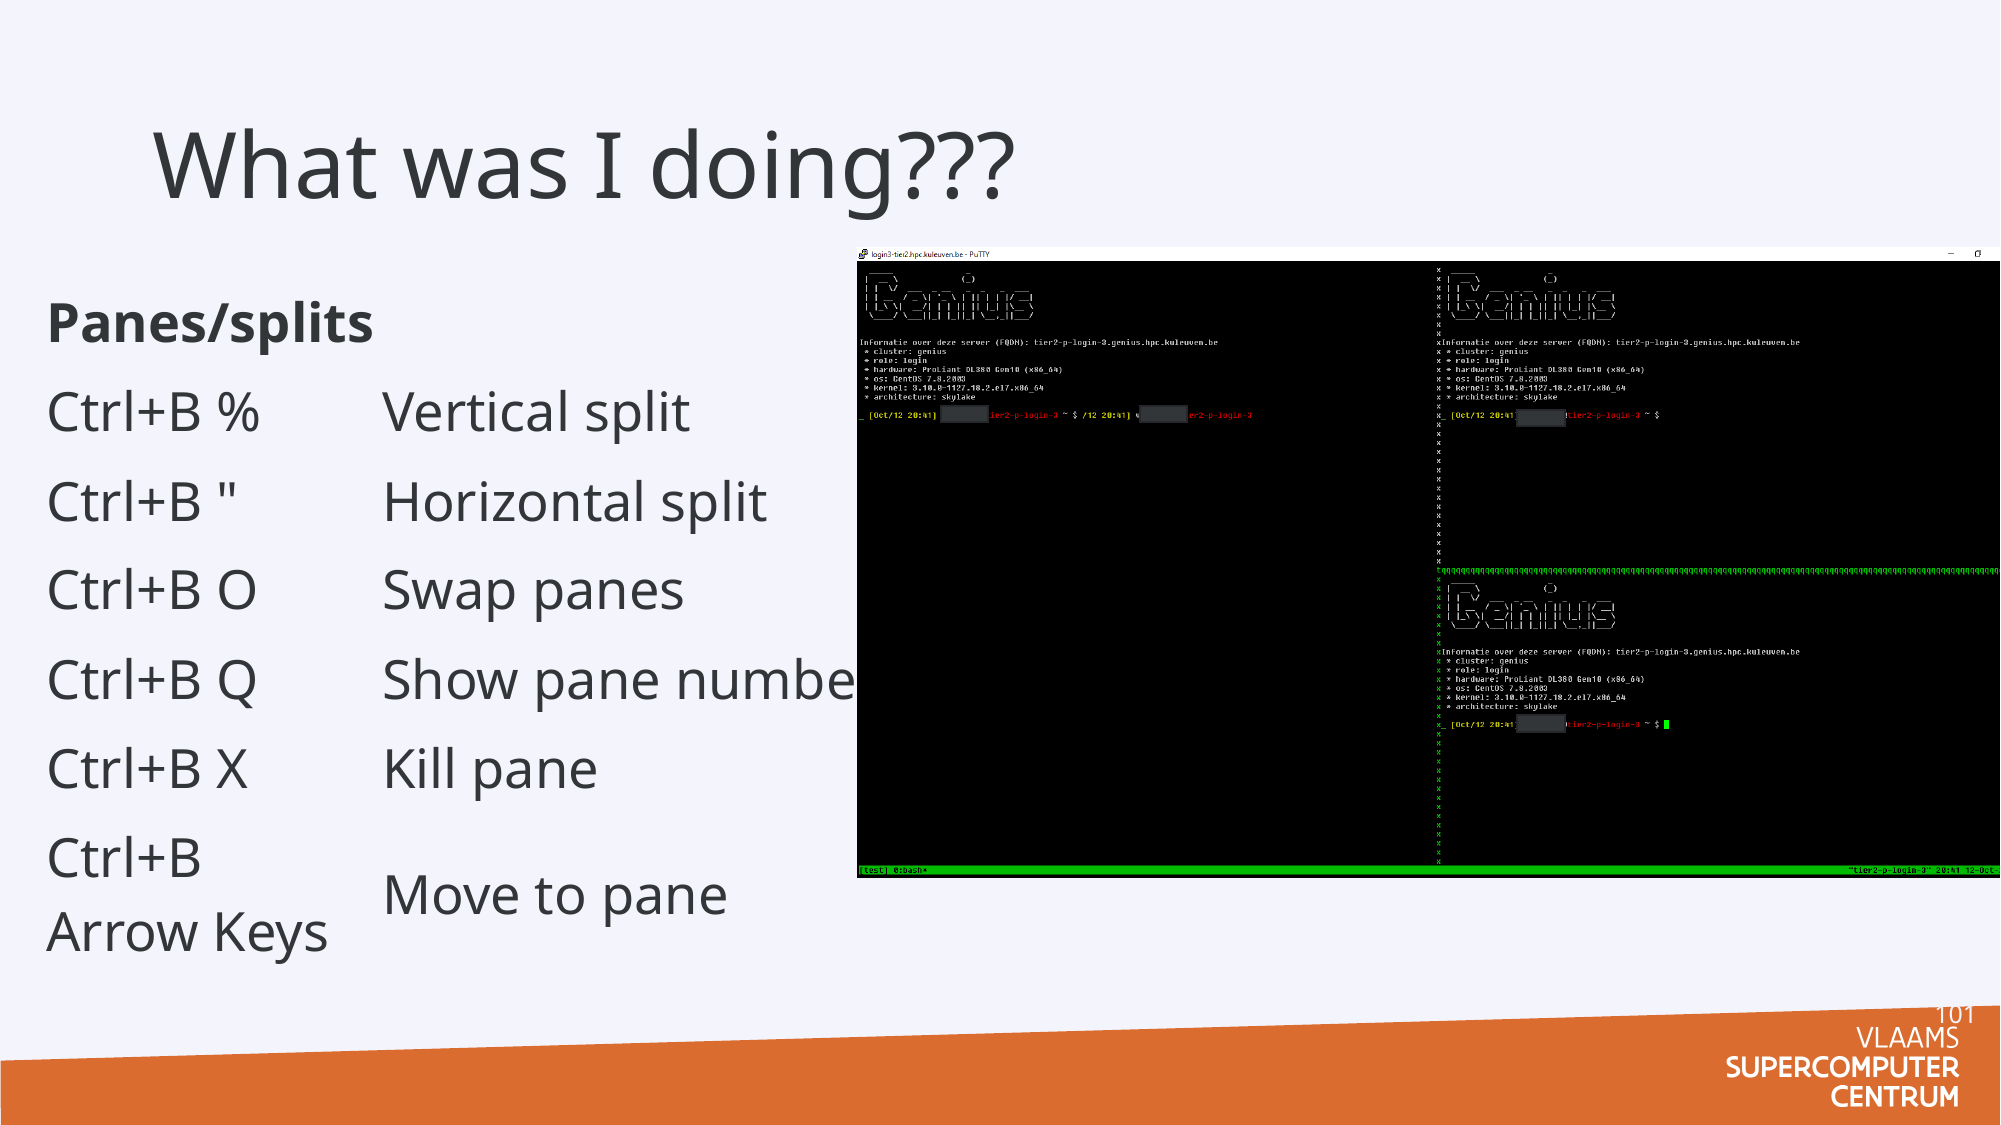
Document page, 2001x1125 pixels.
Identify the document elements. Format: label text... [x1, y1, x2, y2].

table_cell Show pane numbers [367, 634, 857, 723]
slide_number 101 [1787, 992, 1993, 1040]
title What was I doing??? [137, 59, 1863, 277]
table_cell Ctrl+B " [31, 455, 367, 544]
picture [857, 247, 2000, 878]
table_cell Horizontal split [367, 455, 857, 544]
table_cell Move to pane [367, 812, 1590, 975]
table_cell Ctrl+B Q [31, 634, 367, 723]
table_cell Vertical split [367, 366, 857, 455]
table_cell Ctrl+B X [31, 723, 367, 812]
table_cell Ctrl+B O [31, 544, 367, 634]
table_header Panes/splits [31, 277, 857, 366]
table_cell Kill pane [367, 723, 857, 812]
table_cell Ctrl+B Arrow Keys [31, 812, 367, 975]
table_cell Ctrl+B % [31, 366, 367, 455]
table_cell Swap panes [367, 544, 857, 634]
table_cell [31, 975, 1590, 1064]
picture [1725, 1021, 1960, 1117]
